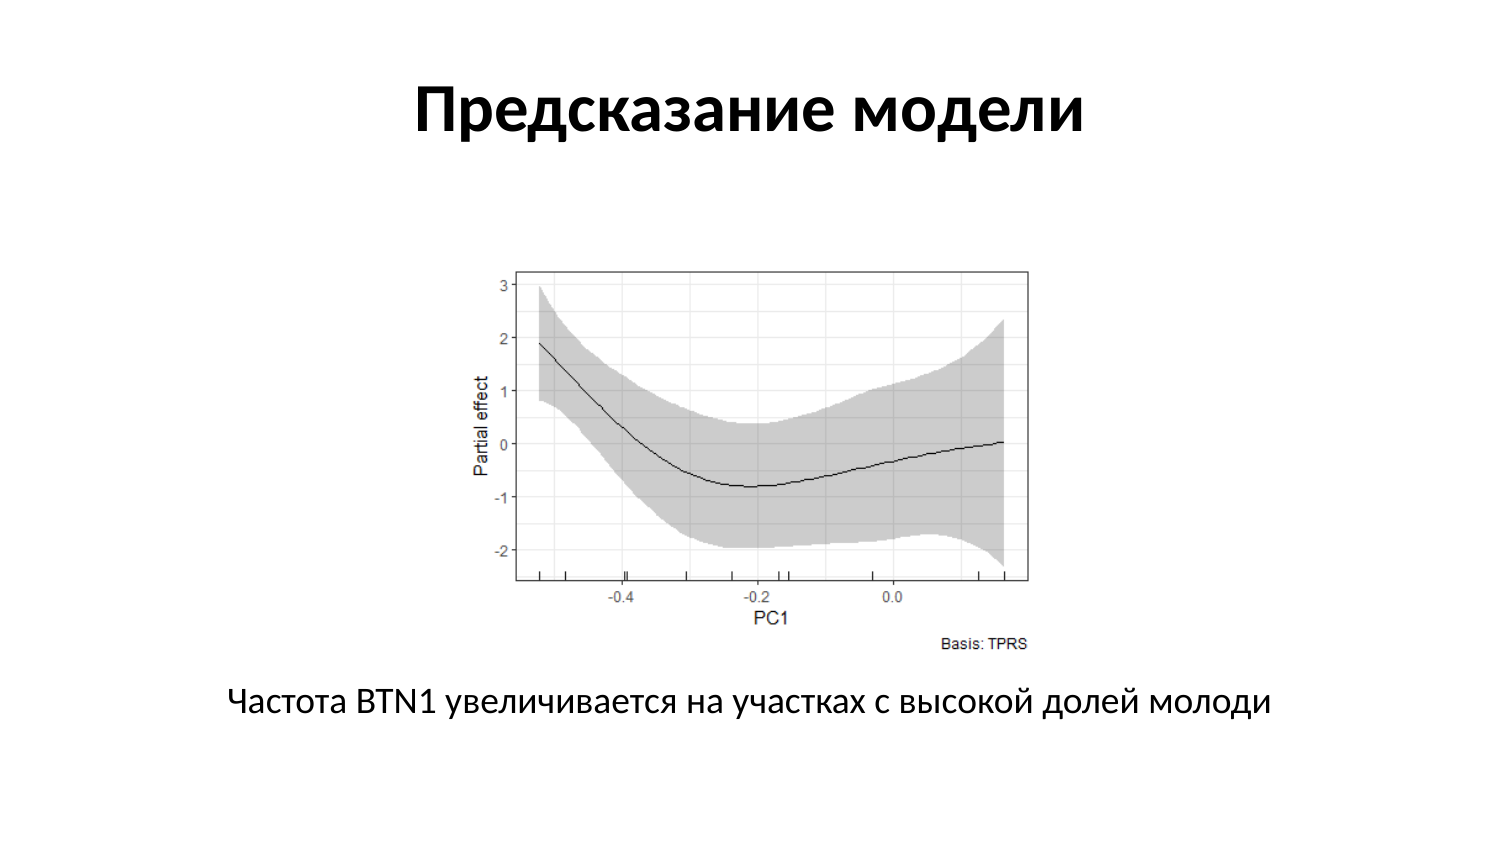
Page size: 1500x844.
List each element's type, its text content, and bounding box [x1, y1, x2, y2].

picture [453, 195, 1047, 669]
title Предсказание модели [75, 33, 1425, 175]
text_box Частота BTN1 увеличивается на участках с высокой долей молоди [74, 668, 1425, 753]
